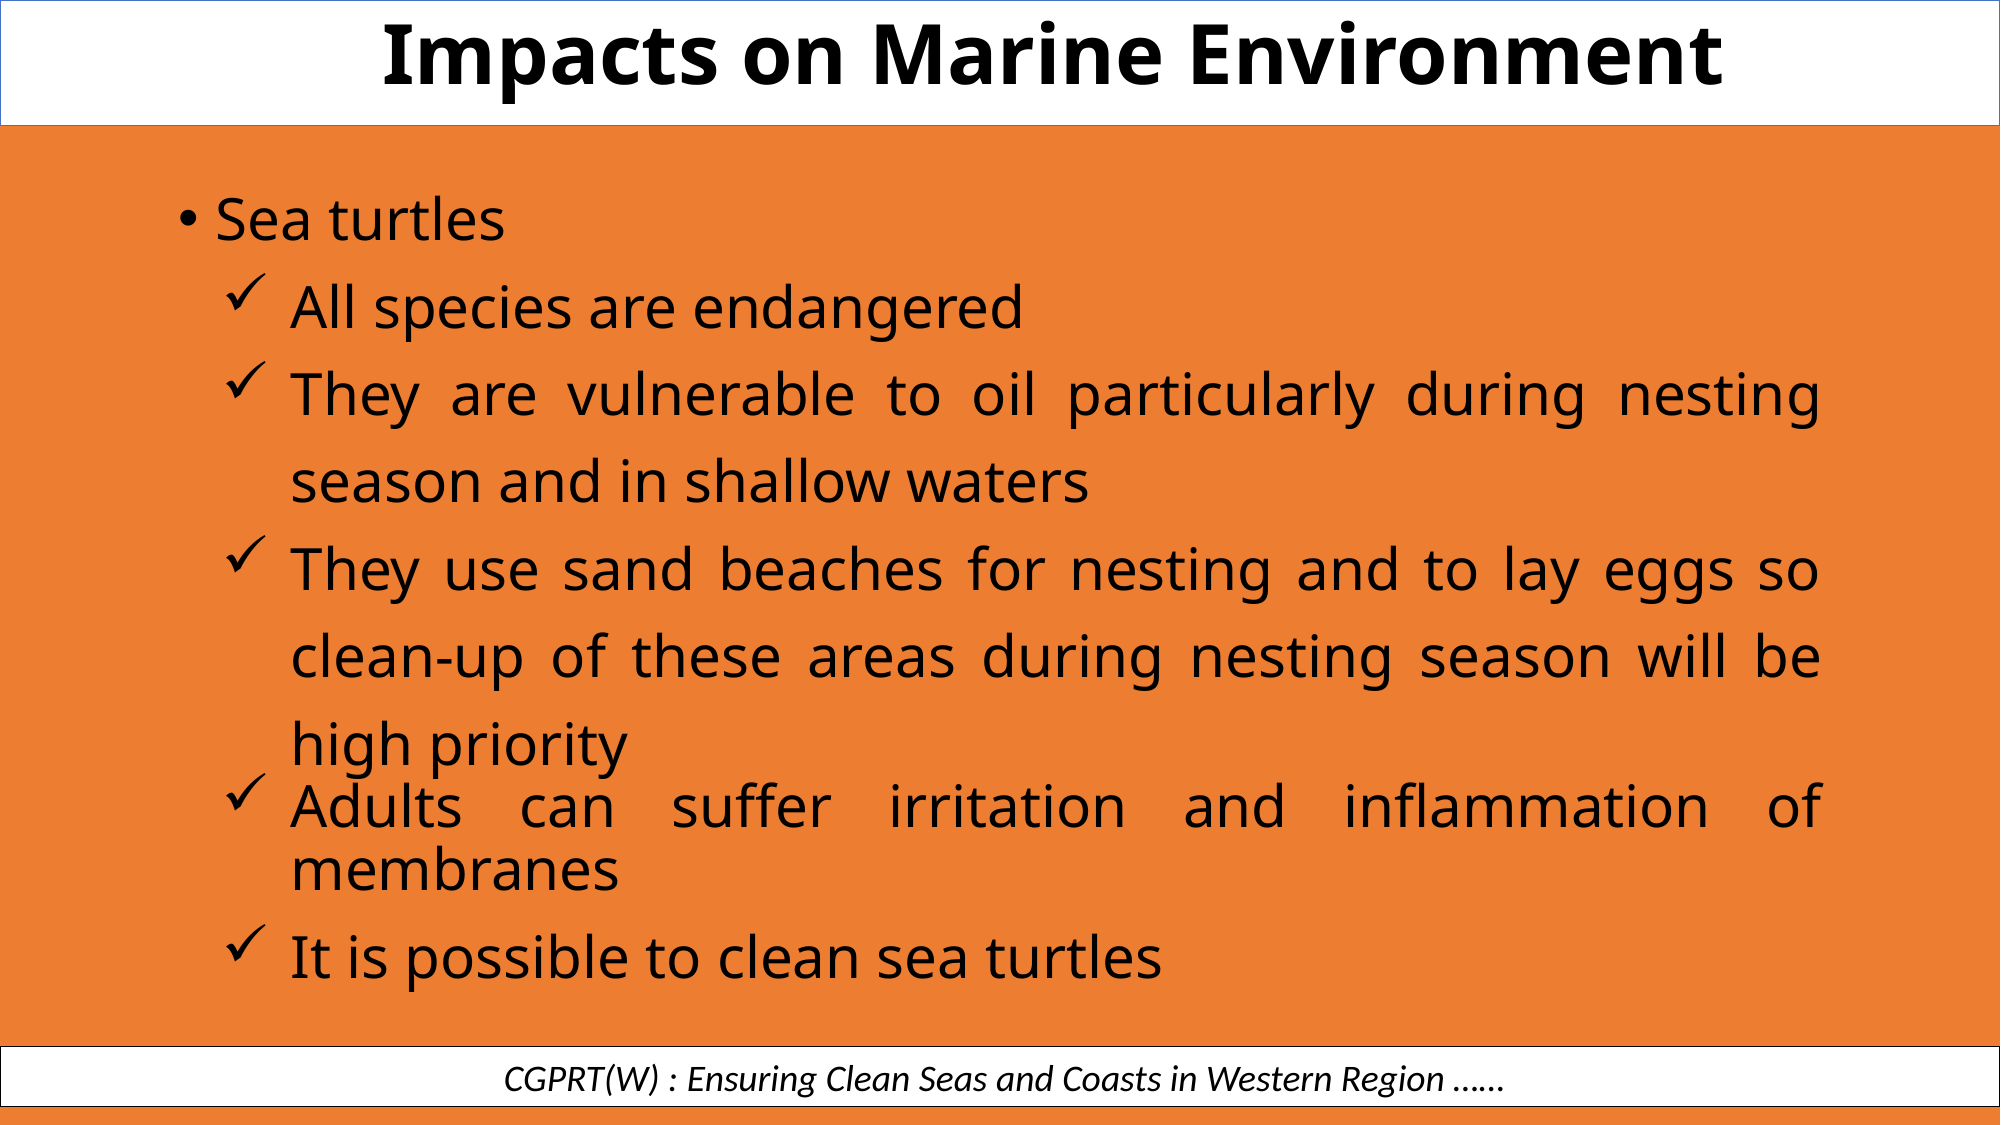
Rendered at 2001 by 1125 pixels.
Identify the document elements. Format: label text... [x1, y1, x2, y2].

text_box Impacts on Marine Environment [375, 9, 1769, 106]
text_box [0, 0, 2000, 126]
text_box CGPRT(W) : Ensuring Clean Seas and Coasts in Western Region …… [0, 1046, 2000, 1107]
text_box Sea turtles All species are endangered They are vulnerable to oil particularly during nesting season and in shallow waters They use sand beaches for nesting and to lay eggs so clean-up of these areas during nesting season will be high priority Adults can suffer irritation and inflammation of membranes It is possible to clean sea turtles [164, 158, 1836, 1014]
